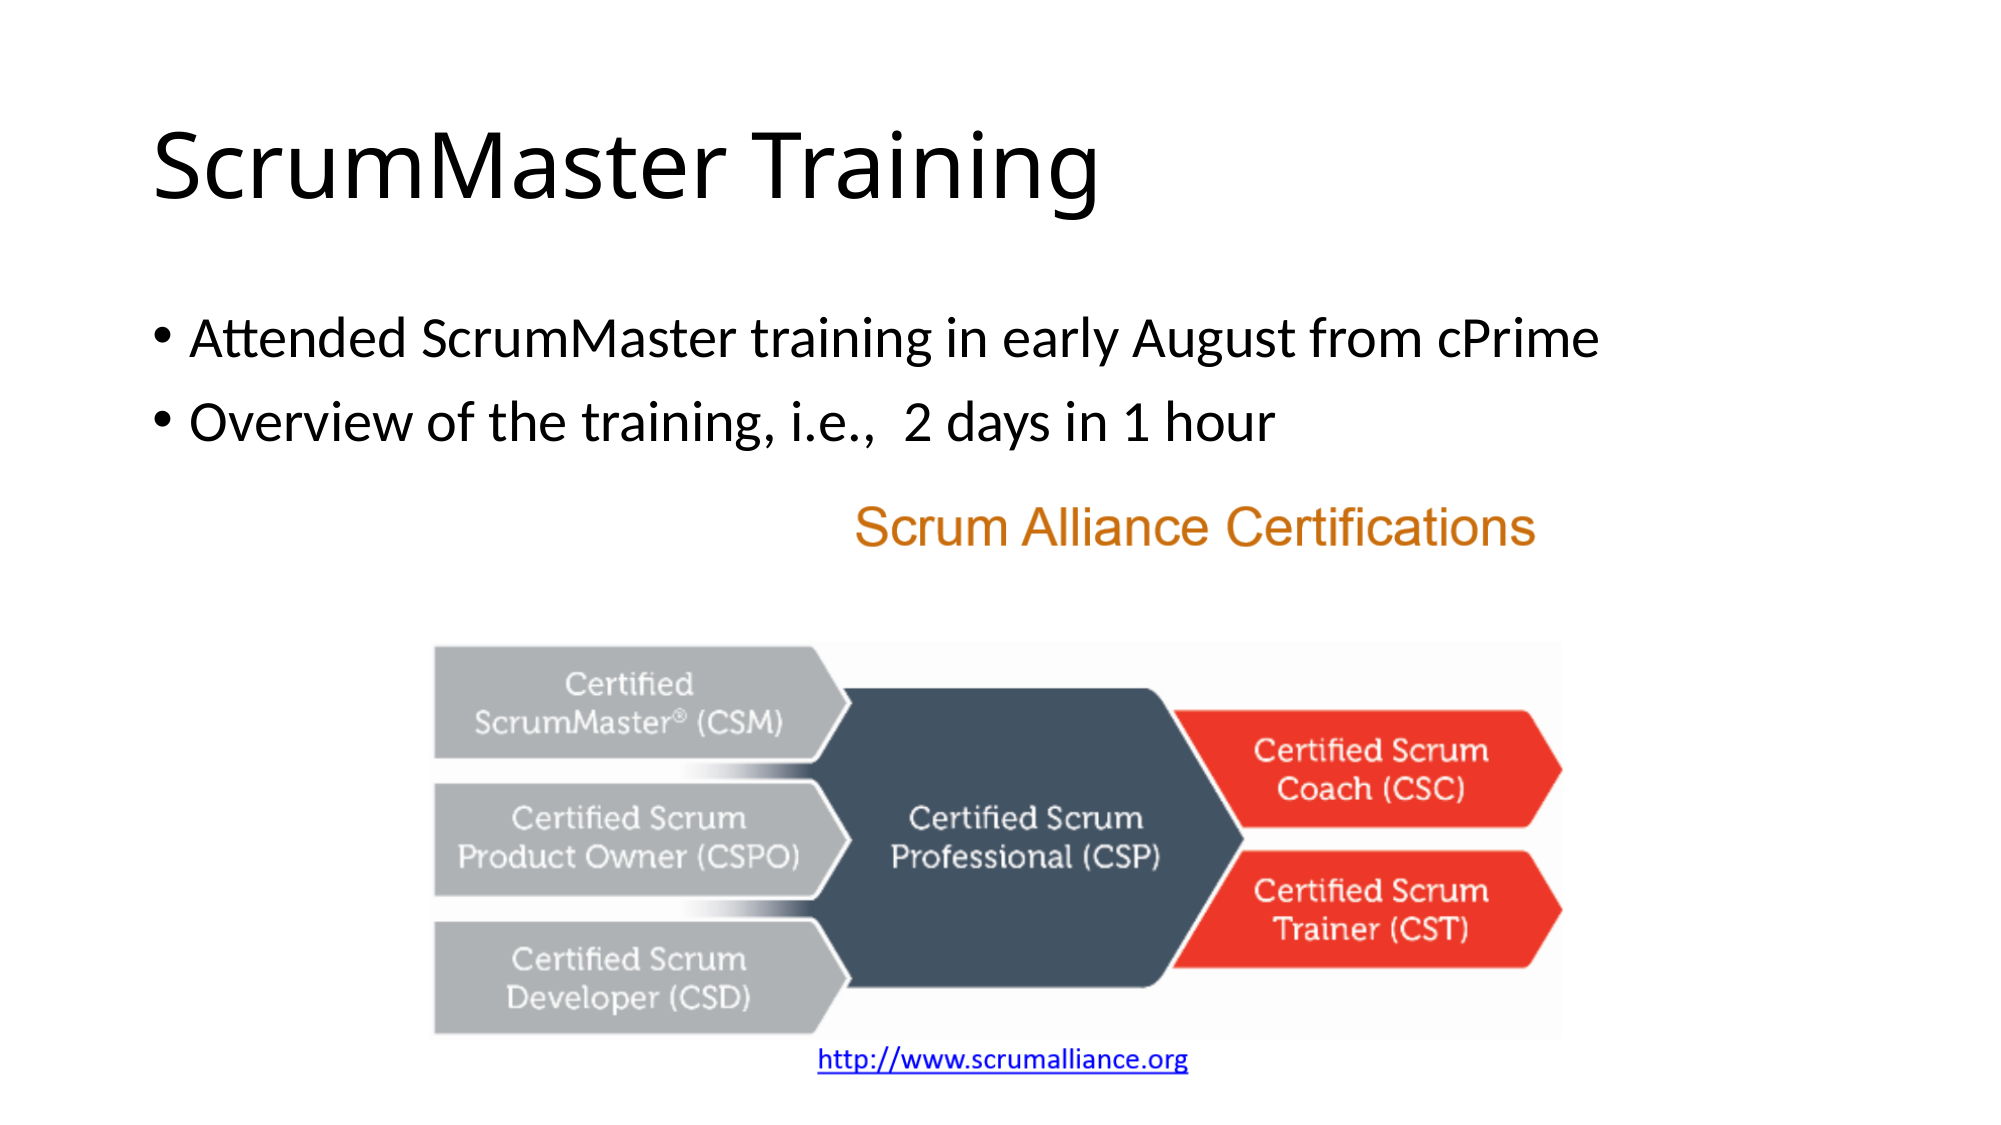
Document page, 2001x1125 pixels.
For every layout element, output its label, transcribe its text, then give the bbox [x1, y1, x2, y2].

title ScrumMaster Training [137, 59, 1863, 278]
picture [406, 476, 1594, 1125]
list Attended ScrumMaster training in early August from cPrime Overview of the training, i.e., 2 days in 1 hour [137, 299, 1863, 1014]
